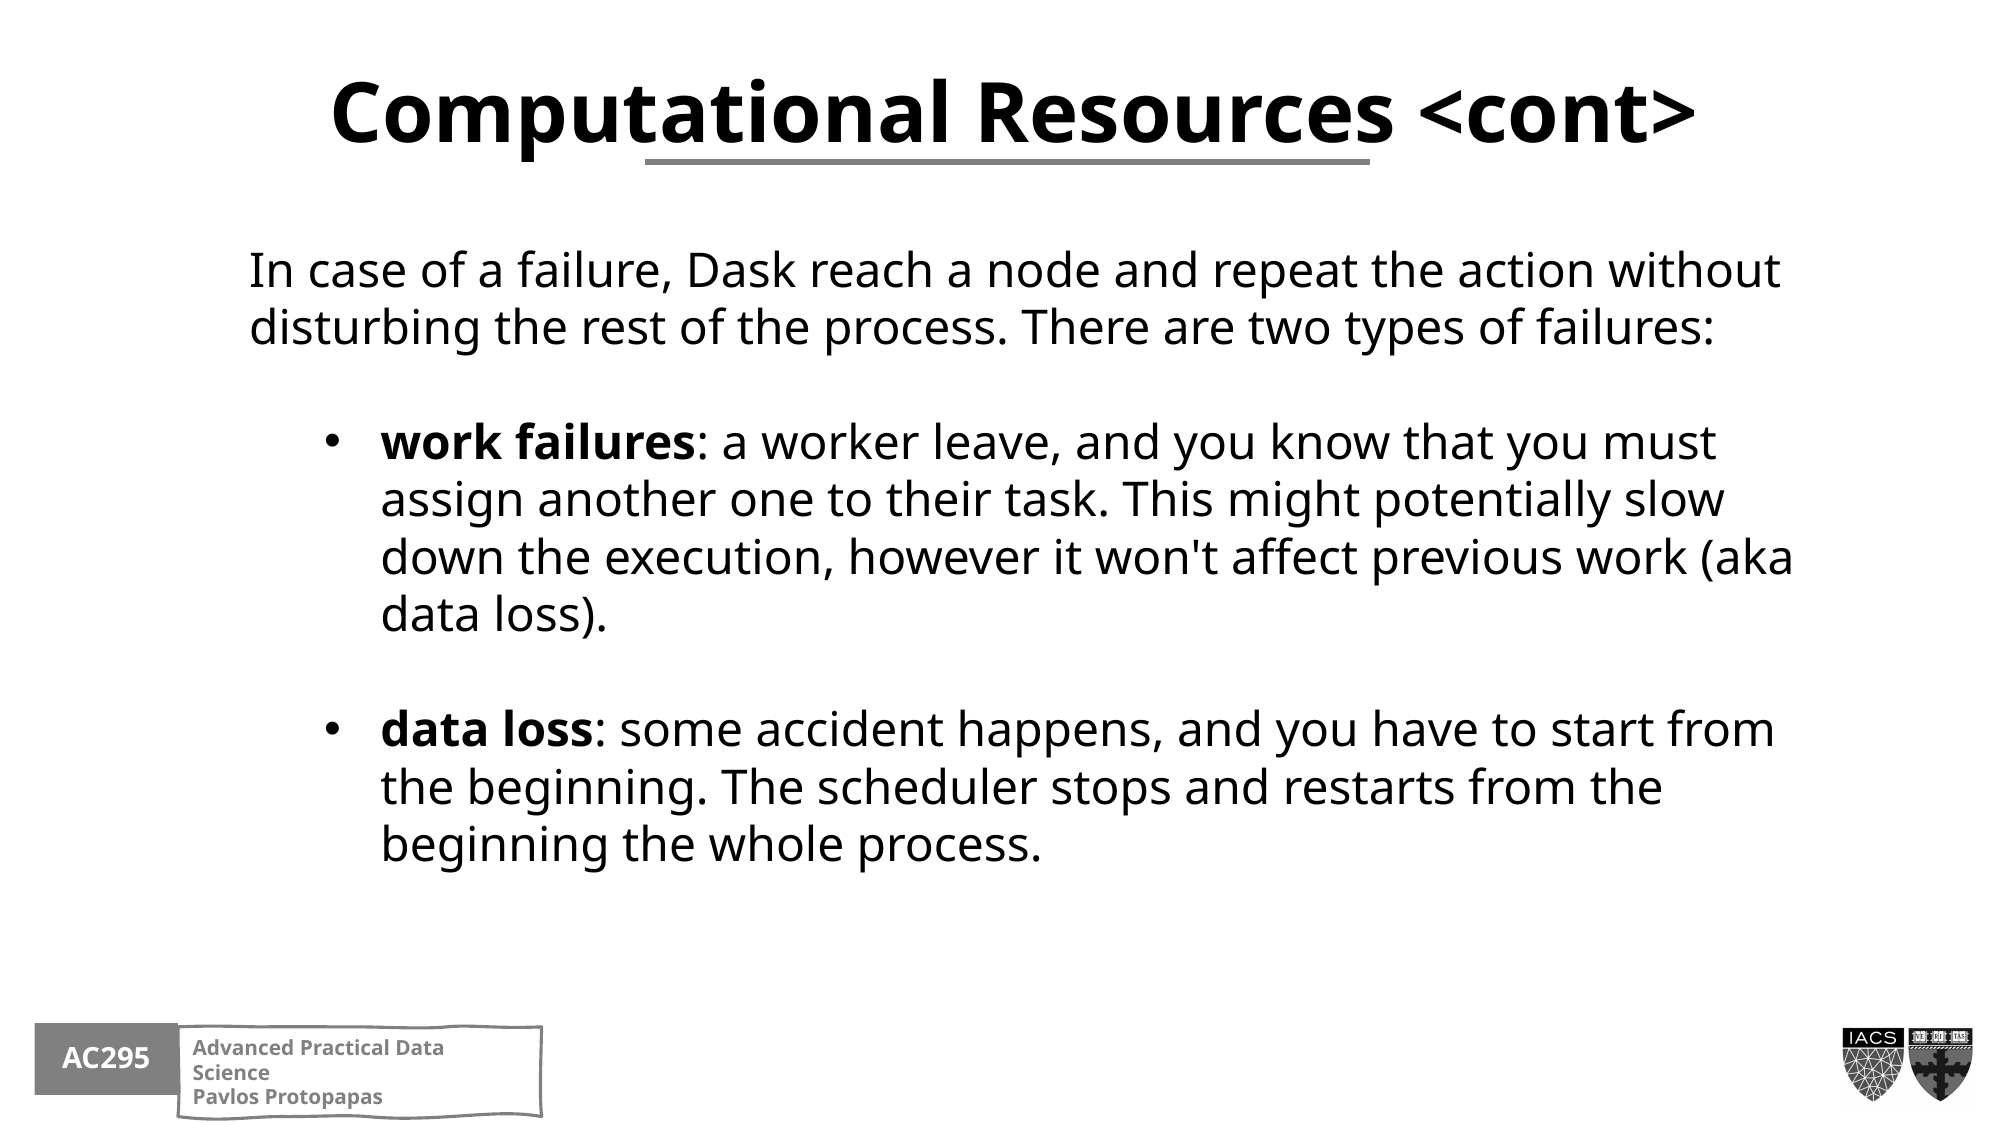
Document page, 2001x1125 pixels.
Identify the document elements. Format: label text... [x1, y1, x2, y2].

picture [1838, 1023, 1977, 1107]
text_box In case of a failure, Dask reach a node and repeat the action without disturbing the rest of the process. There are two types of failures: work failures: a worker leave, and you know that you must assign another one to their task. This might potentially slow down the execution, however it won't affect previous work (aka data loss). data loss: some accident happens, and you have to start from the beginning. The scheduler stops and restarts from the beginning the whole process. [159, 231, 1838, 879]
list Computational Resources <cont> [190, 51, 1838, 158]
